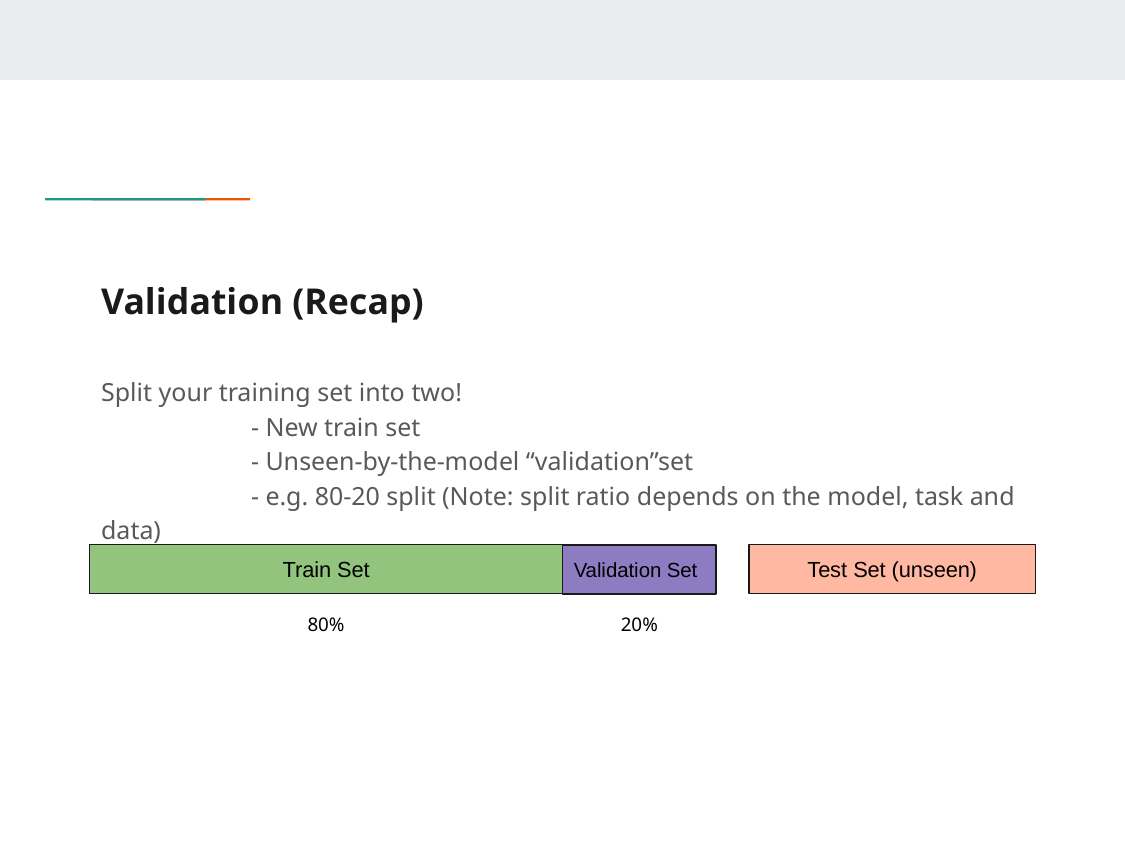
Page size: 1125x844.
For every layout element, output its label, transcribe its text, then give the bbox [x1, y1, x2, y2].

text_box Test Set (unseen) [748, 544, 1036, 594]
text_box 80% [261, 601, 391, 647]
text_box Train Set [89, 544, 562, 594]
text_box Validation Set [562, 544, 717, 594]
list Split your training set into two! - New train set - Unseen-by-the-model “validation”set - e.g. 80-20 split (Note: split ratio depends on the model, task and data) [89, 361, 1036, 640]
text_box 20% [574, 601, 704, 647]
title Validation (Recap) [89, 267, 1036, 334]
